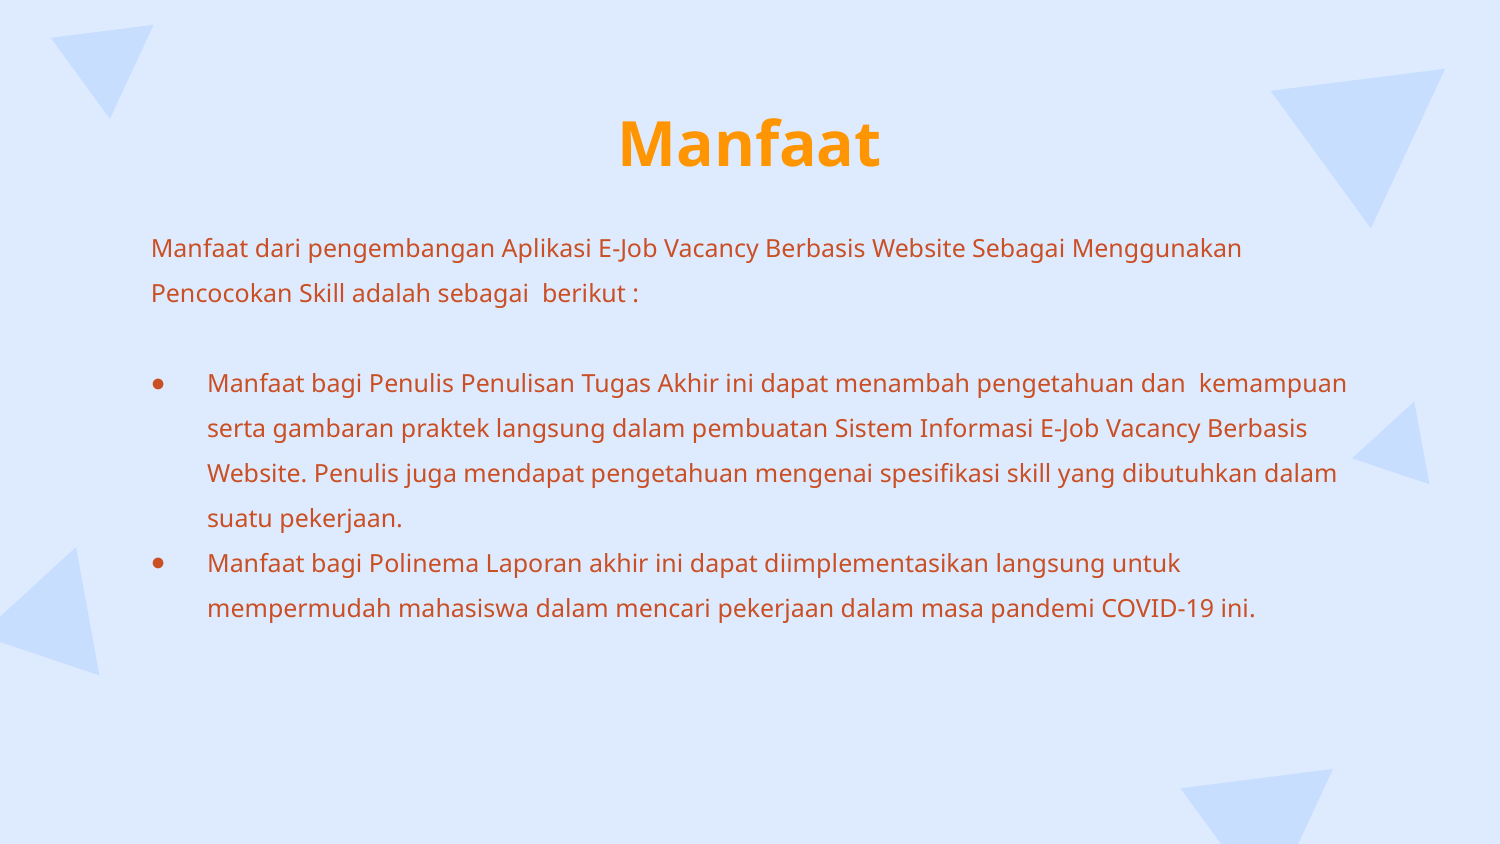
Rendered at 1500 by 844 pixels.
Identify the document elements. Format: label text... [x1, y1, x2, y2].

list Manfaat dari pengembangan Aplikasi E-Job Vacancy Berbasis Website Sebagai Menggunakan Pencocokan Skill adalah sebagai berikut : Manfaat bagi Penulis Penulisan Tugas Akhir ini dapat menambah pengetahuan dan kemampuan serta gambaran praktek langsung dalam pembuatan Sistem Informasi E-Job Vacancy Berbasis Website. Penulis juga mendapat pengetahuan mengenai spesifikasi skill yang dibutuhkan dalam suatu pekerjaan. Manfaat bagi Polinema Laporan akhir ini dapat diimplementasikan langsung untuk mempermudah mahasiswa dalam mencari pekerjaan dalam masa pandemi COVID-19 ini. [116, 203, 1383, 807]
title Manfaat [116, 88, 1383, 182]
